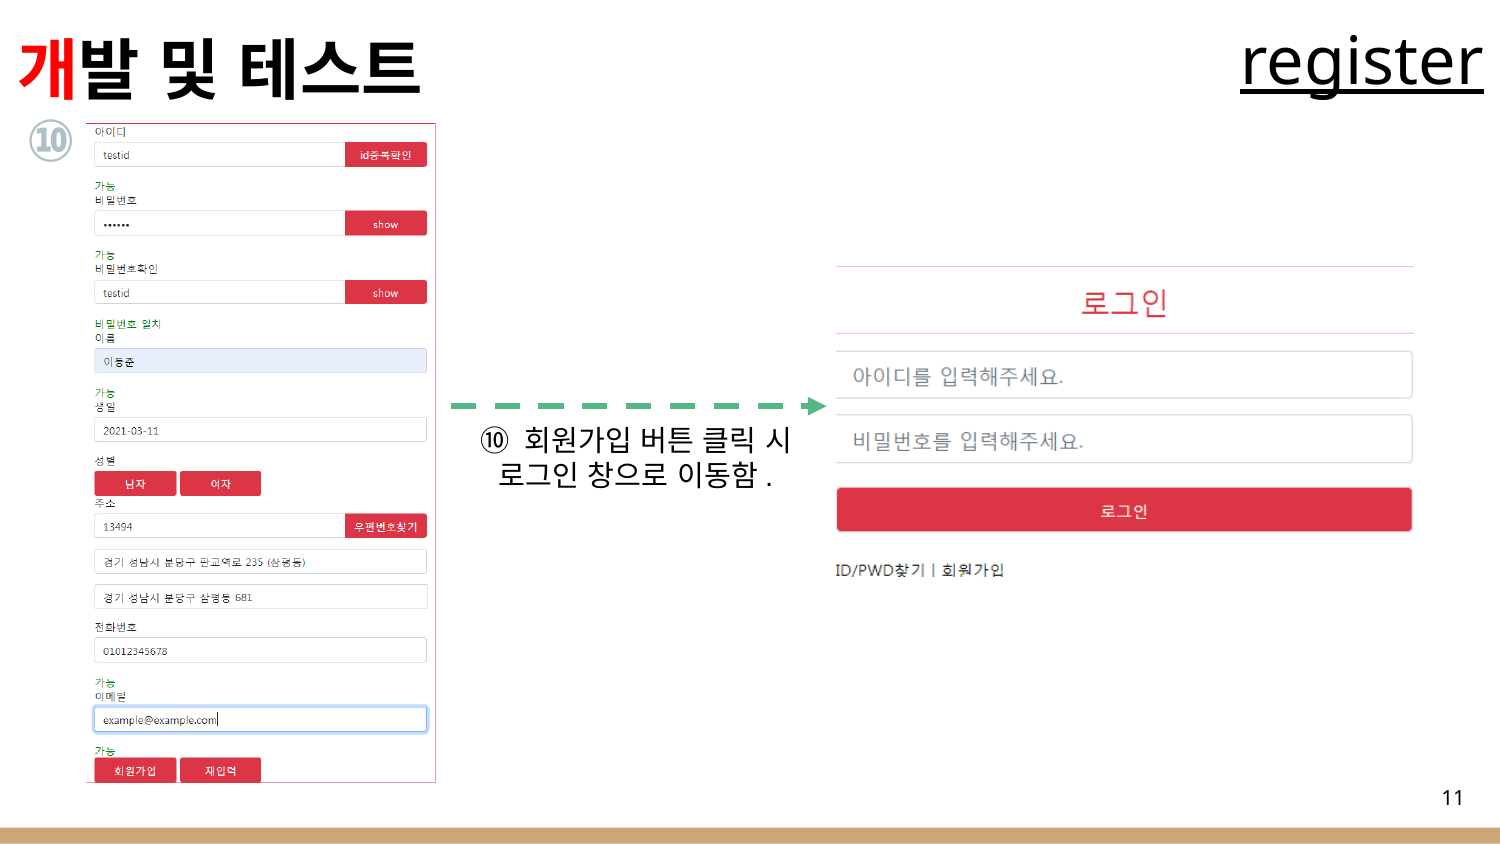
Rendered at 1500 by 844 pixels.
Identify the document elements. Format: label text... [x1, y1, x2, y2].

slide_number 11 [1389, 764, 1480, 830]
picture [85, 123, 436, 784]
title register [101, 0, 1499, 126]
text_box 개발 및 테스트 [2, 12, 101, 95]
picture [836, 266, 1414, 577]
text_box ⑩ 회원가입 버튼 클릭 시 로그인 창으로 이동함. [465, 415, 808, 500]
text_box ⑩ [0, 95, 113, 181]
